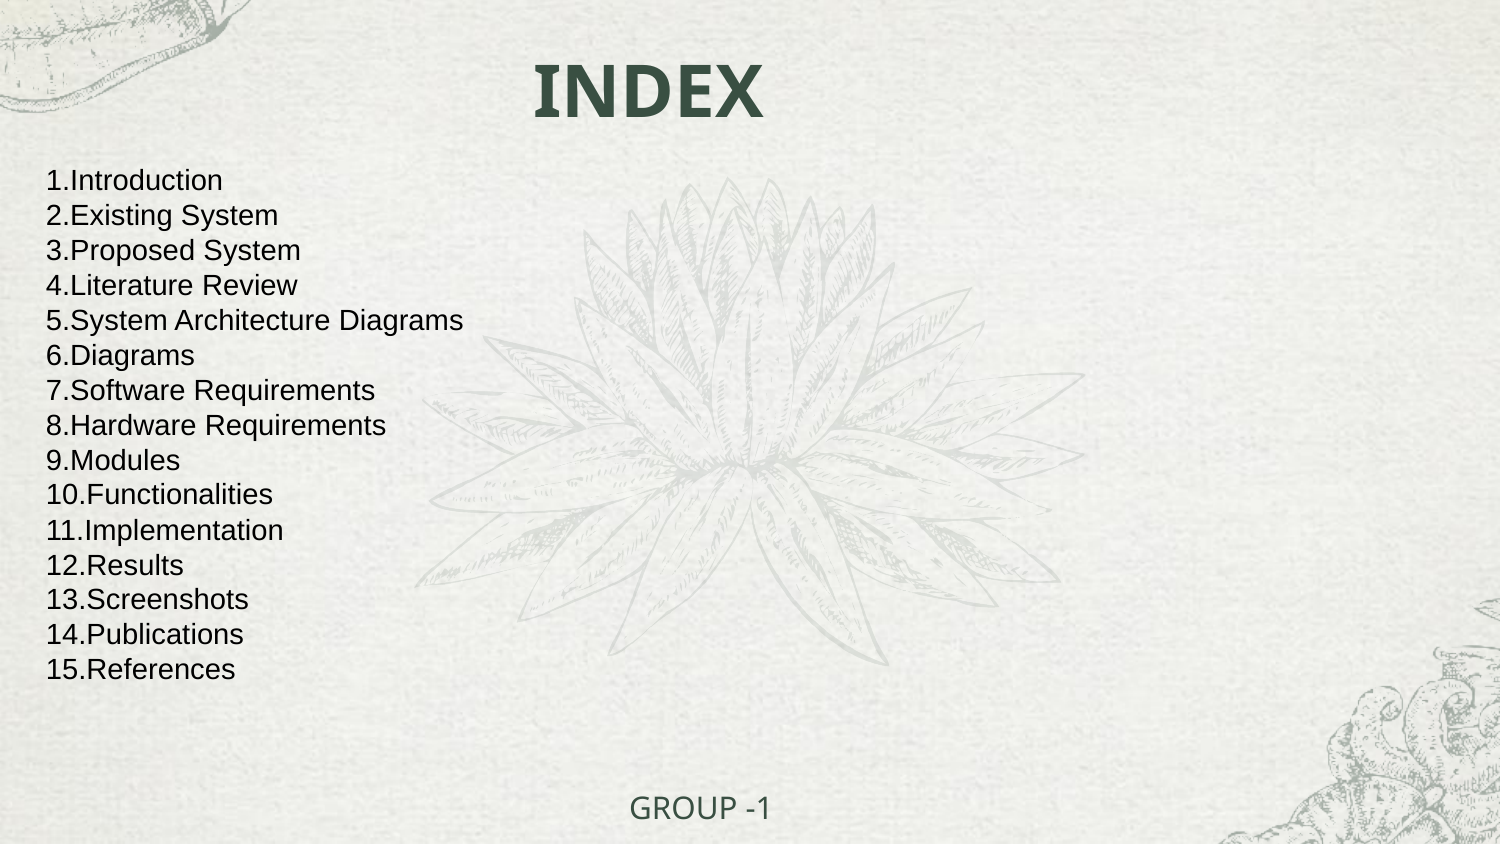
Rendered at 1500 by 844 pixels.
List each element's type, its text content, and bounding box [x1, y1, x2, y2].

text_box 1.Introduction 2.Existing System 3.Proposed System 4.Literature Review 5.System Architecture Diagrams 6.Diagrams 7.Software Requirements 8.Hardware Requirements 9.Modules 10.Functionalities 11.Implementation 12.Results 13.Screenshots 14.Publications 15.References [31, 153, 1267, 844]
title INDEX [15, 29, 1282, 158]
picture [0, 0, 1500, 844]
